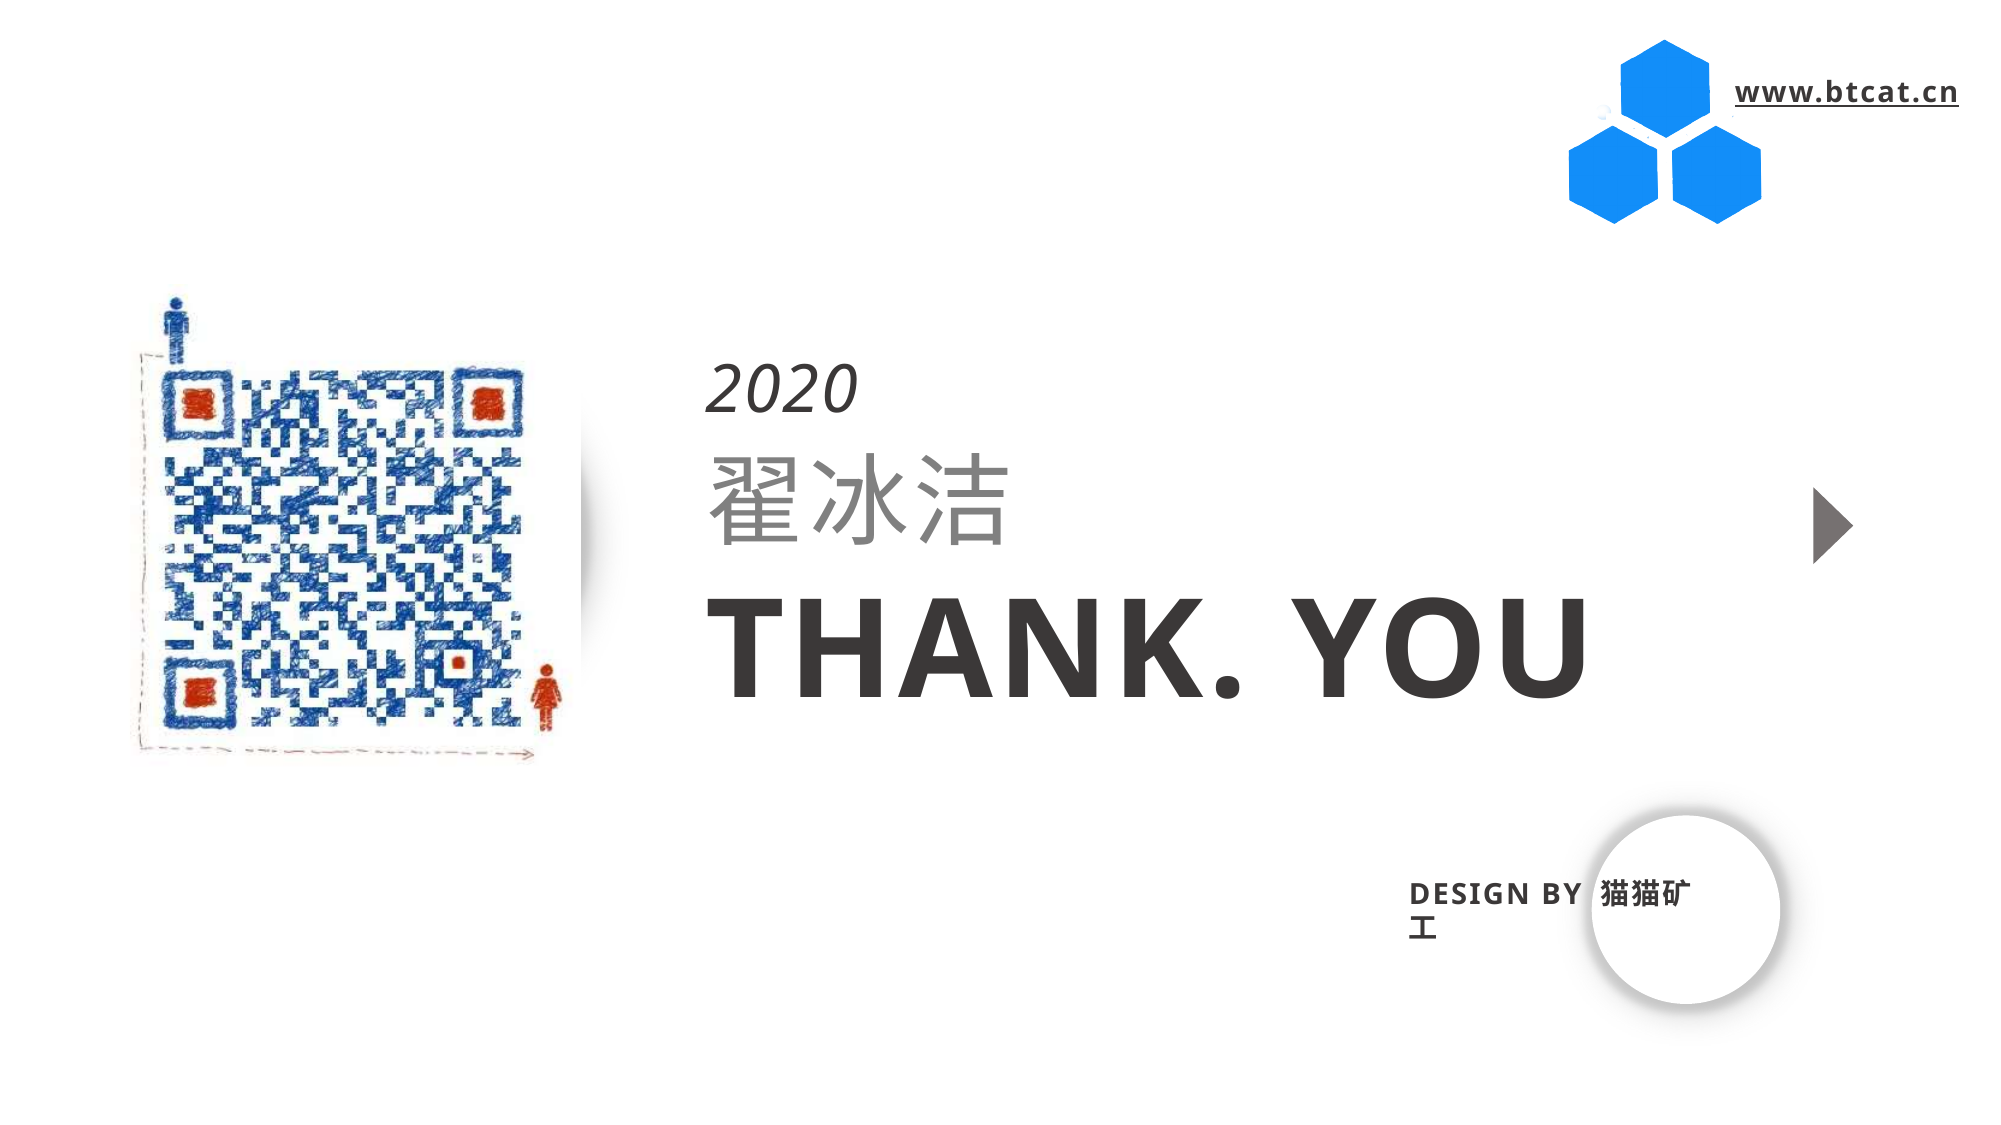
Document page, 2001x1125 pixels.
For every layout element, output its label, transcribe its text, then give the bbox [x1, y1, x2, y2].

picture [111, 284, 581, 788]
text_box www.btcat.cn [1814, 73, 1959, 109]
picture [1520, 0, 1814, 294]
text_box 翟冰洁 [705, 437, 1937, 558]
text_box THANK. YOU [705, 559, 1937, 725]
text_box [1812, 484, 1855, 567]
text_box 2020 [705, 346, 1019, 427]
text_box DESIGN BY 猫猫矿工 [1408, 874, 1723, 945]
text_box [1597, 814, 1782, 1005]
